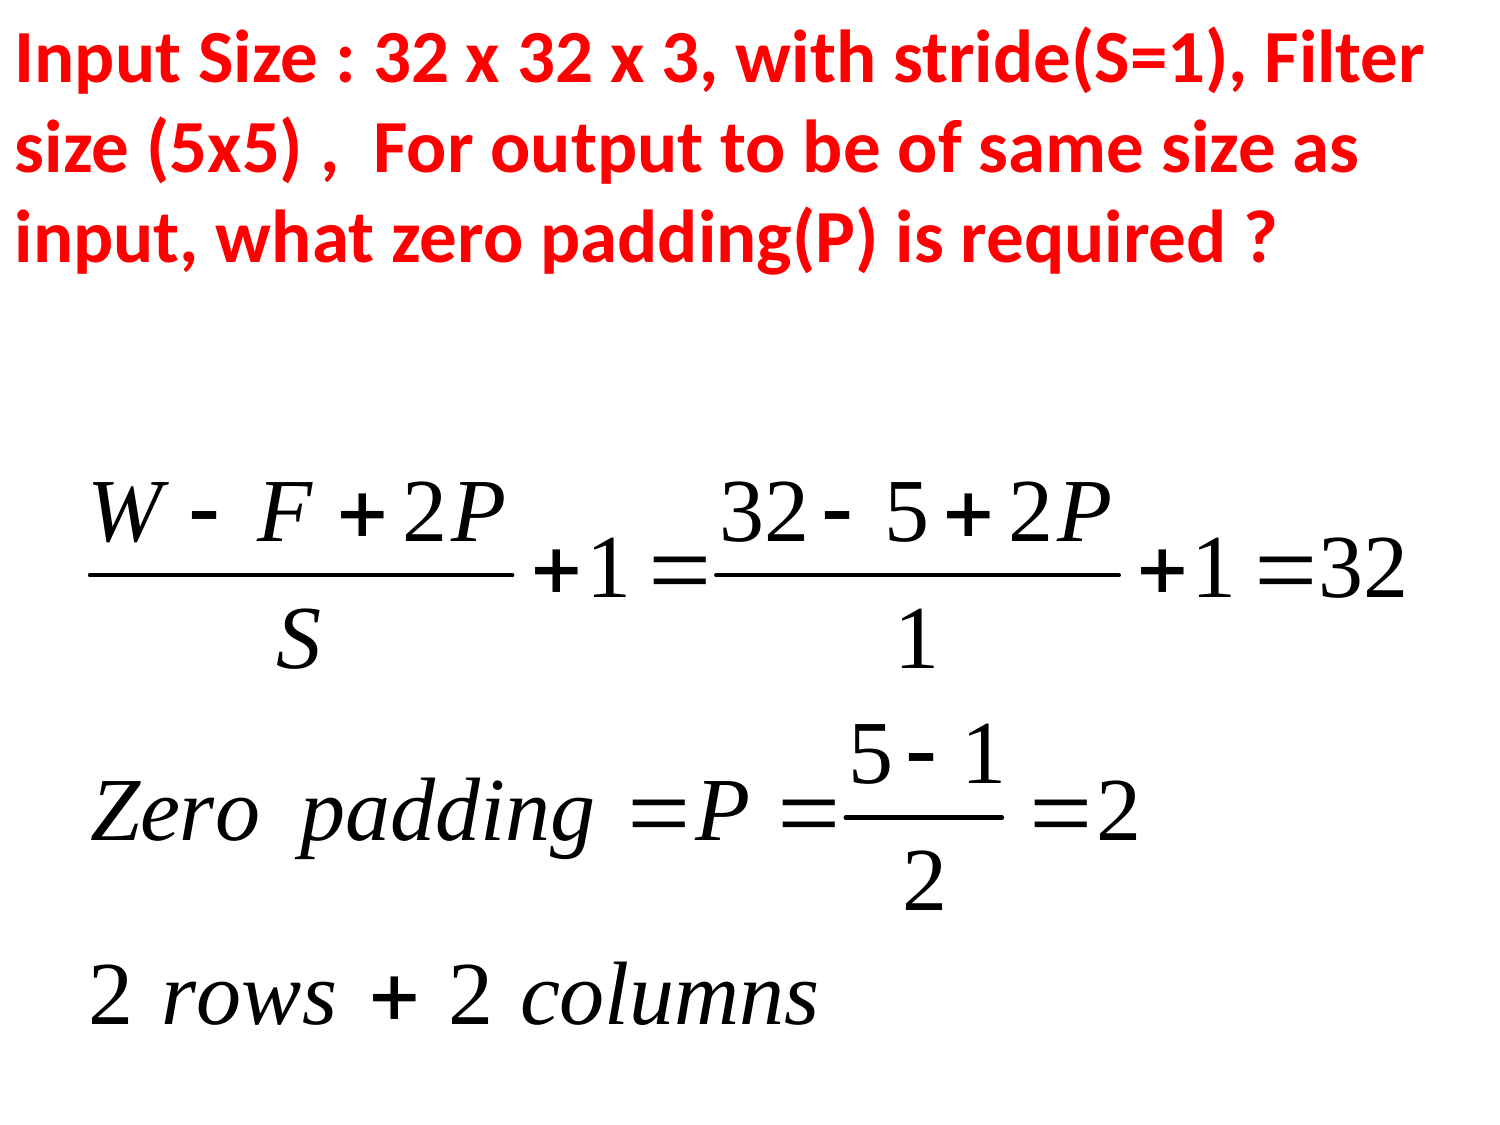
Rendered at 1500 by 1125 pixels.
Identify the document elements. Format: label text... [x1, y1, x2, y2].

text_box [74, 449, 1427, 1066]
text_box Input Size : 32 x 32 x 3, with stride(S=1), Filter size (5x5) , For output to be of same size as input, what zero padding(P) is required ? [0, 0, 1500, 285]
